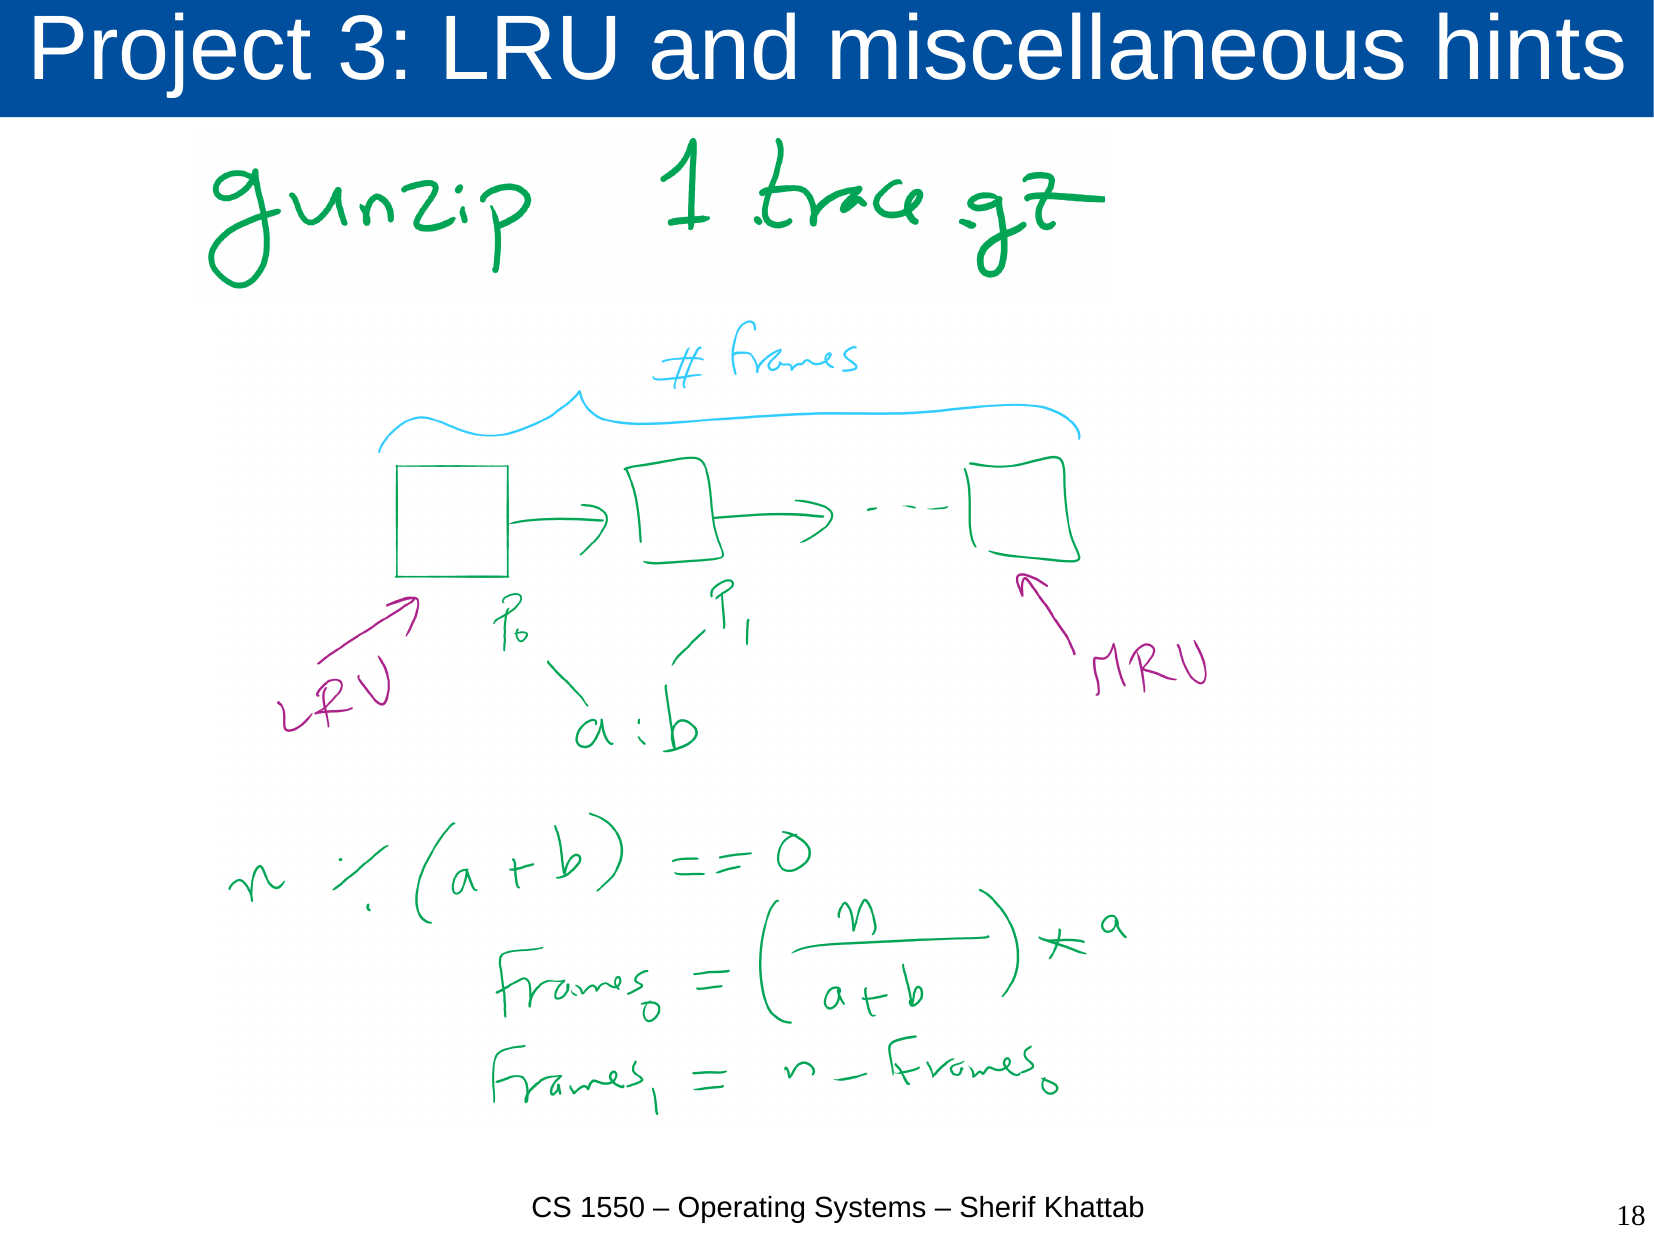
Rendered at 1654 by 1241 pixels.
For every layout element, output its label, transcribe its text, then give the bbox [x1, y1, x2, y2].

picture [222, 313, 1432, 1121]
picture [198, 130, 1105, 301]
title Project 3: LRU and miscellaneous hints [0, 0, 1654, 118]
footer CS 1550 – Operating Systems – Sherif Khattab [460, 1190, 1217, 1241]
slide_number 18 [1265, 1198, 1647, 1241]
